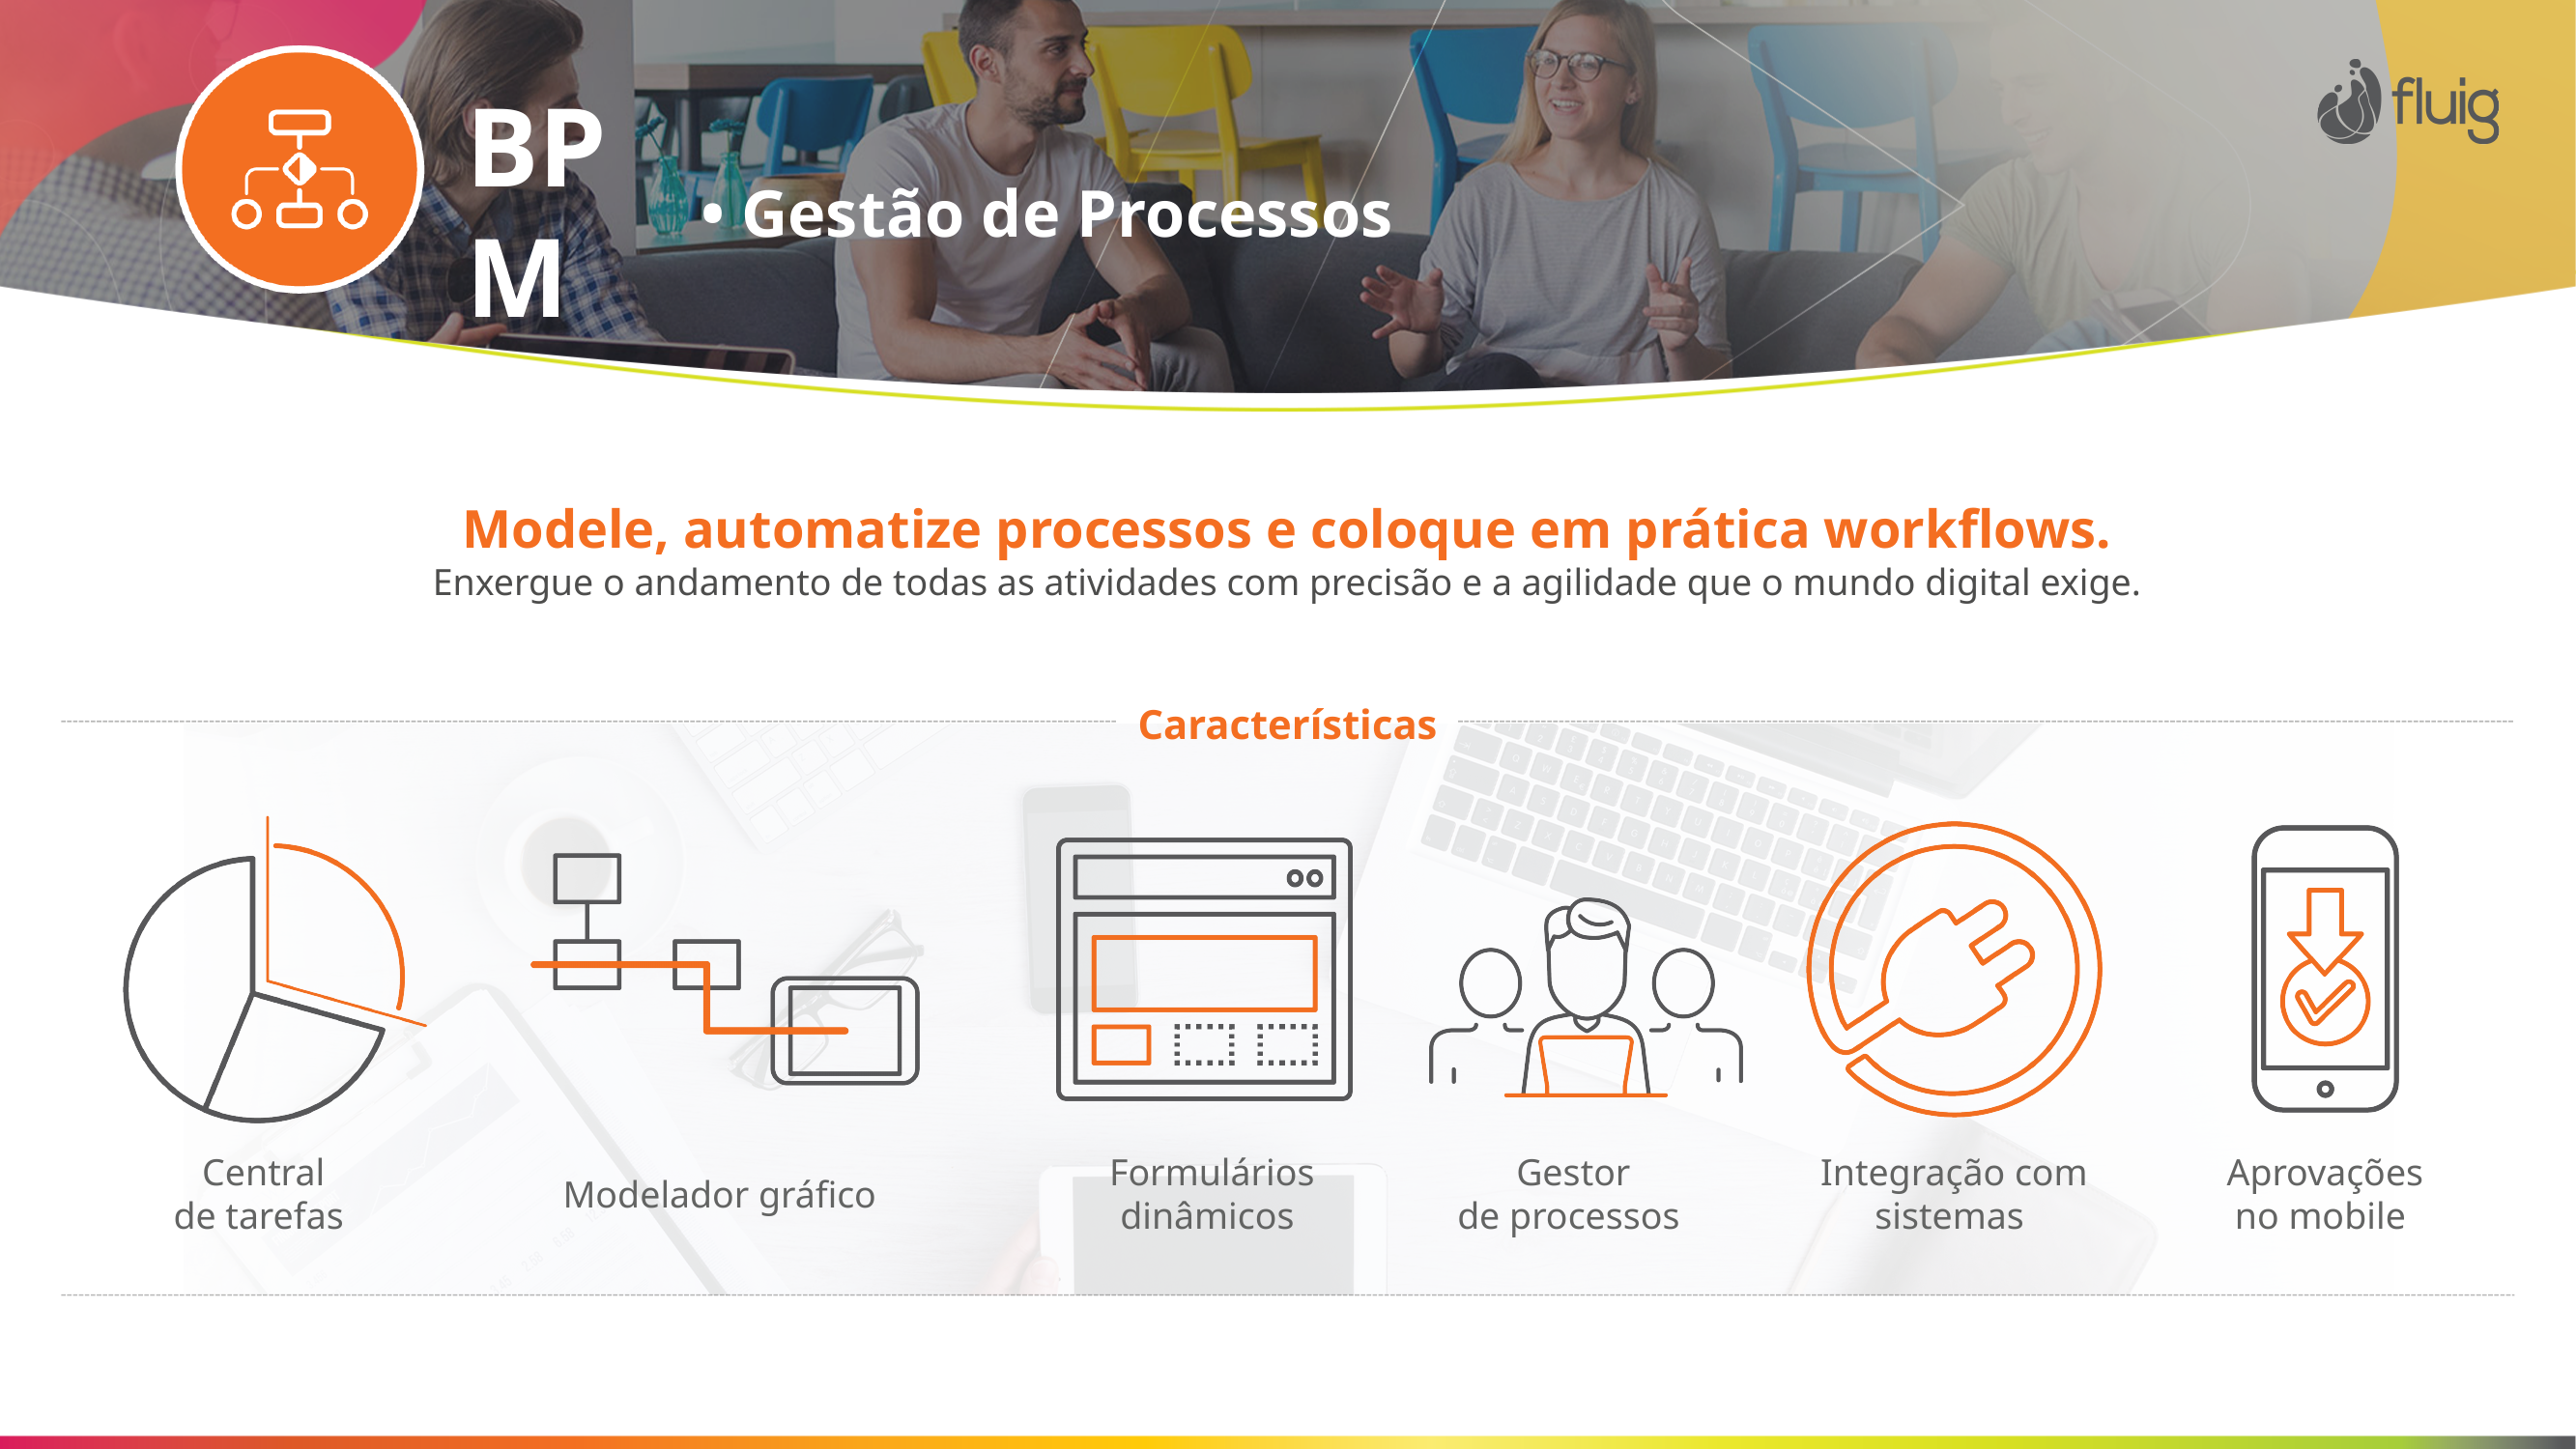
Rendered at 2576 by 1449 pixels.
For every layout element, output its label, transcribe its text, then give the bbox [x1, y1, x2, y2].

text_box Características [0, 675, 2576, 724]
picture [0, 0, 2576, 451]
text_box Modele, automatize processos e coloque em prática workflows. Enxergue o andamento de todas as atividades com precisão e a agilidade que o mundo digital exige. [0, 489, 2576, 611]
picture [0, 724, 2576, 1295]
picture [0, 1435, 2576, 1449]
